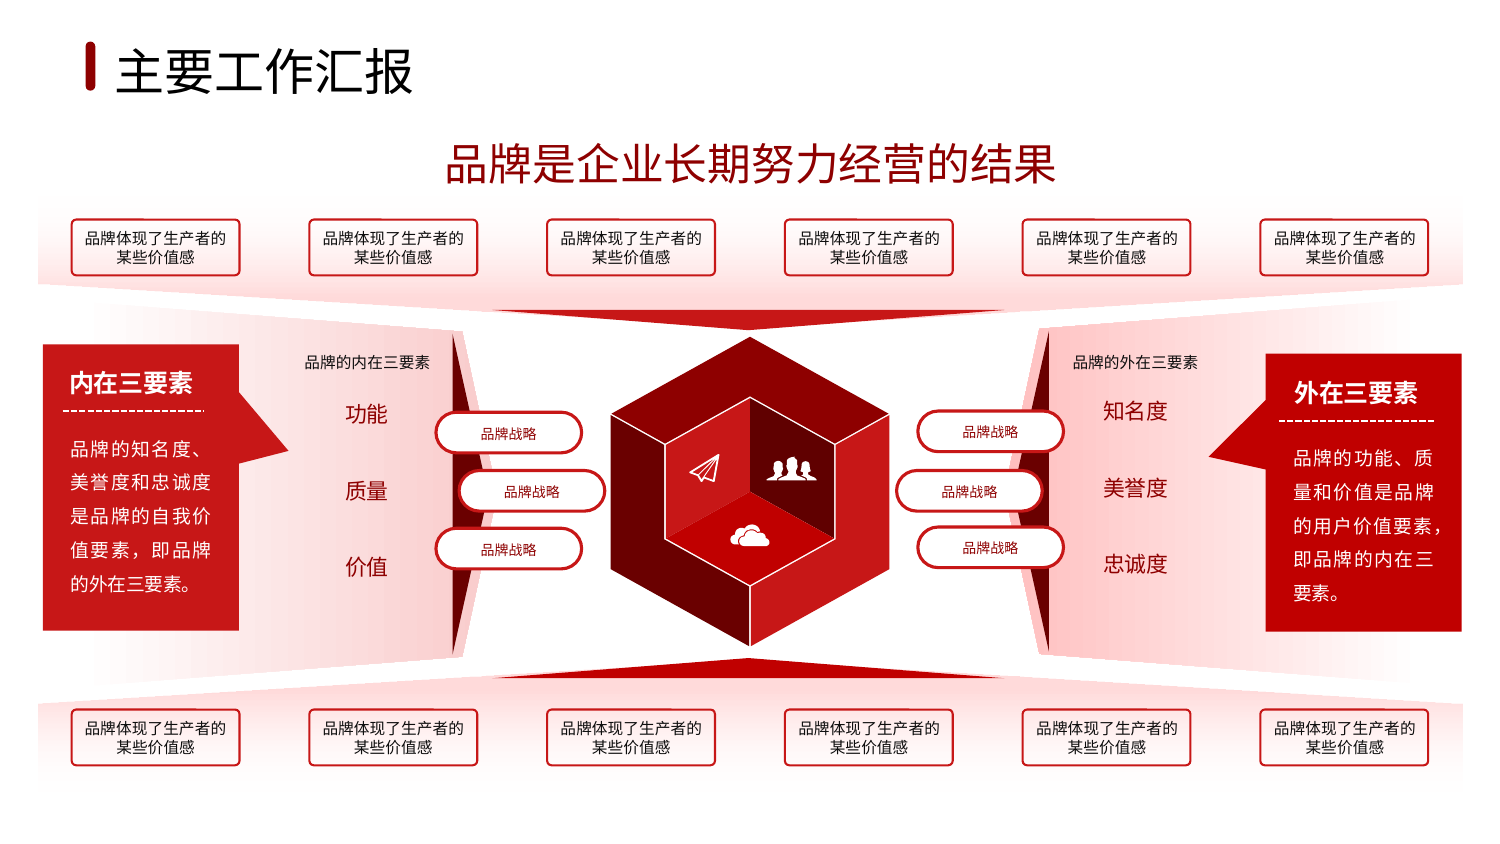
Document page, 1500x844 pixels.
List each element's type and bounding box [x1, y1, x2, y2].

text_box [37, 657, 1464, 799]
text_box [100, 32, 430, 108]
text_box [41, 300, 606, 688]
text_box [610, 336, 890, 647]
text_box [895, 297, 1476, 685]
text_box [37, 133, 1464, 332]
text_box [84, 40, 97, 92]
